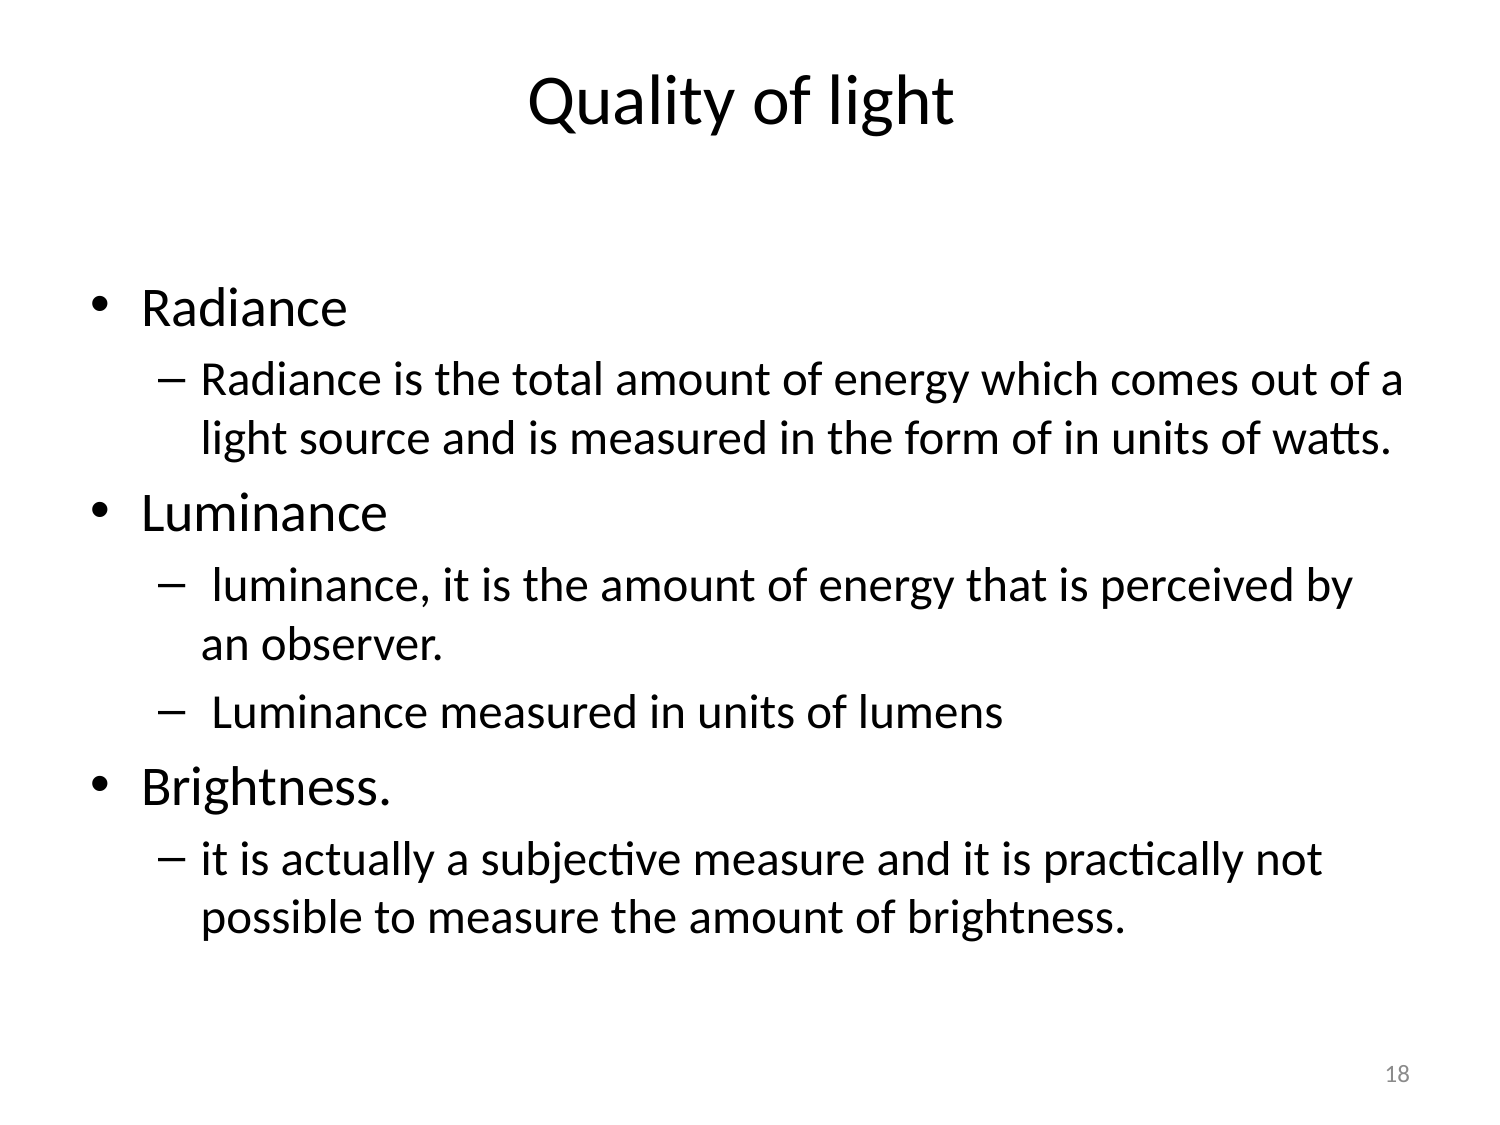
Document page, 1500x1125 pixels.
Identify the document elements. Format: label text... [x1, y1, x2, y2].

list Radiance Radiance is the total amount of energy which comes out of a light source and is measured in the form of in units of watts. Luminance luminance, it is the amount of energy that is perceived by an observer. Luminance measured in units of lumens Brightness. it is actually a subjective measure and it is practically not possible to measure the amount of brightness. [75, 262, 1425, 1005]
slide_number 18 [1074, 1042, 1425, 1103]
title Quality of light [75, 45, 1425, 233]
